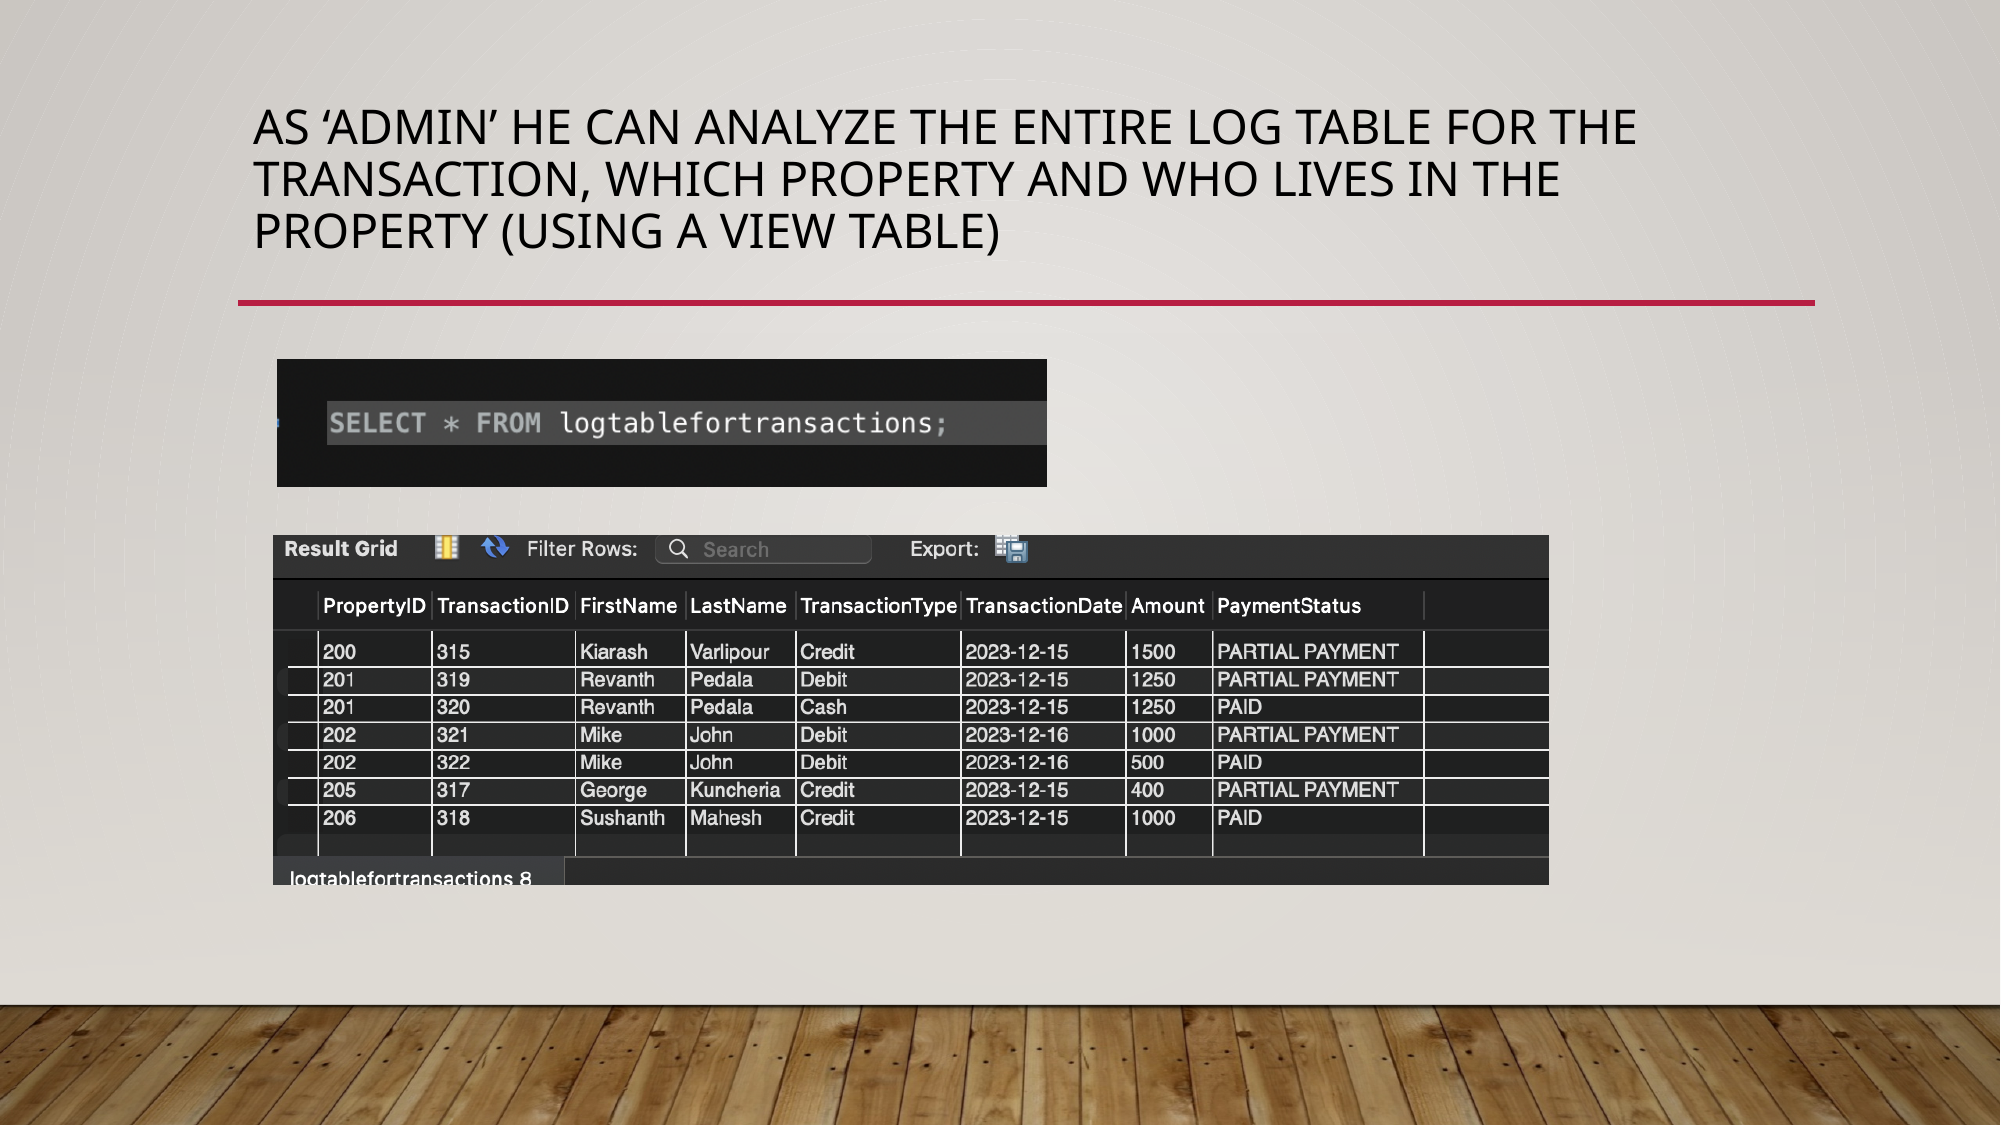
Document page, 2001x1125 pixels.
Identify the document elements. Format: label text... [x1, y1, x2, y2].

picture [0, 1005, 2000, 1125]
title As ‘admin’ he can analyze the entire log table for the transaction, which property and who lives in the property (using a view table) [238, 95, 1814, 268]
picture [272, 535, 1549, 885]
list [277, 358, 1047, 487]
